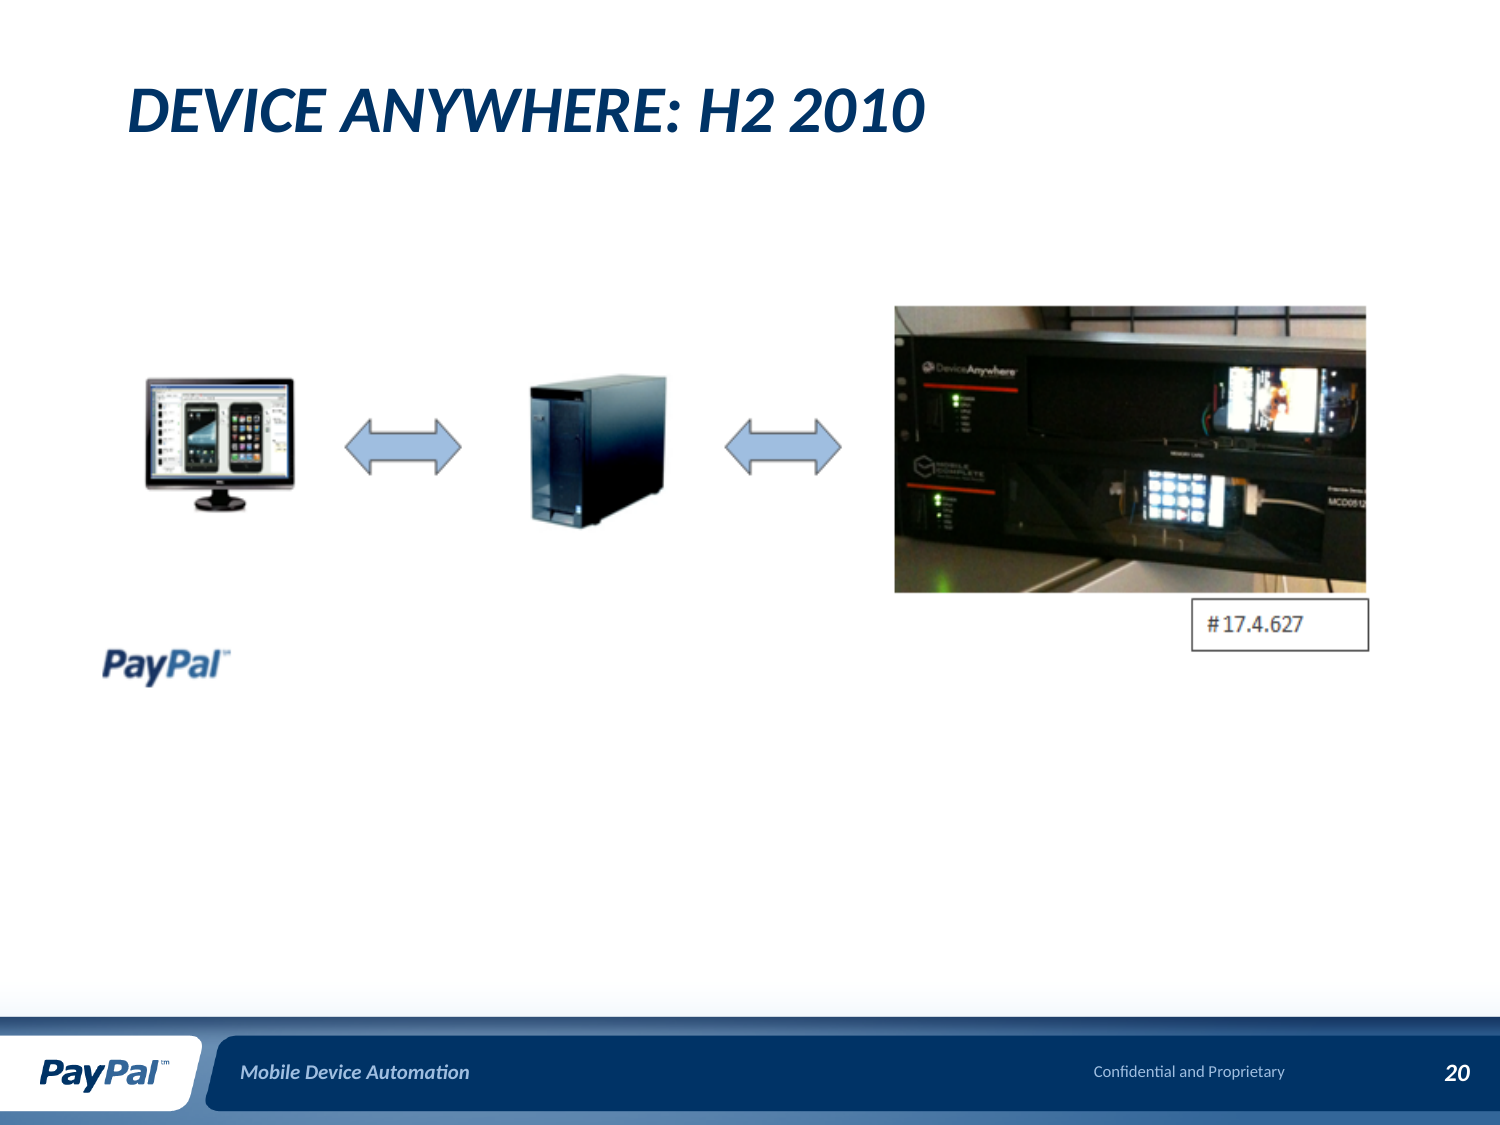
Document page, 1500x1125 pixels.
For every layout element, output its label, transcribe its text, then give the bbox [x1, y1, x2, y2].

footer Mobile Device Automation [224, 1038, 1028, 1105]
title Device Anywhere: H2 2010 [112, 0, 1388, 155]
slide_number 20 [1397, 1045, 1486, 1097]
picture [0, 0, 1500, 1125]
